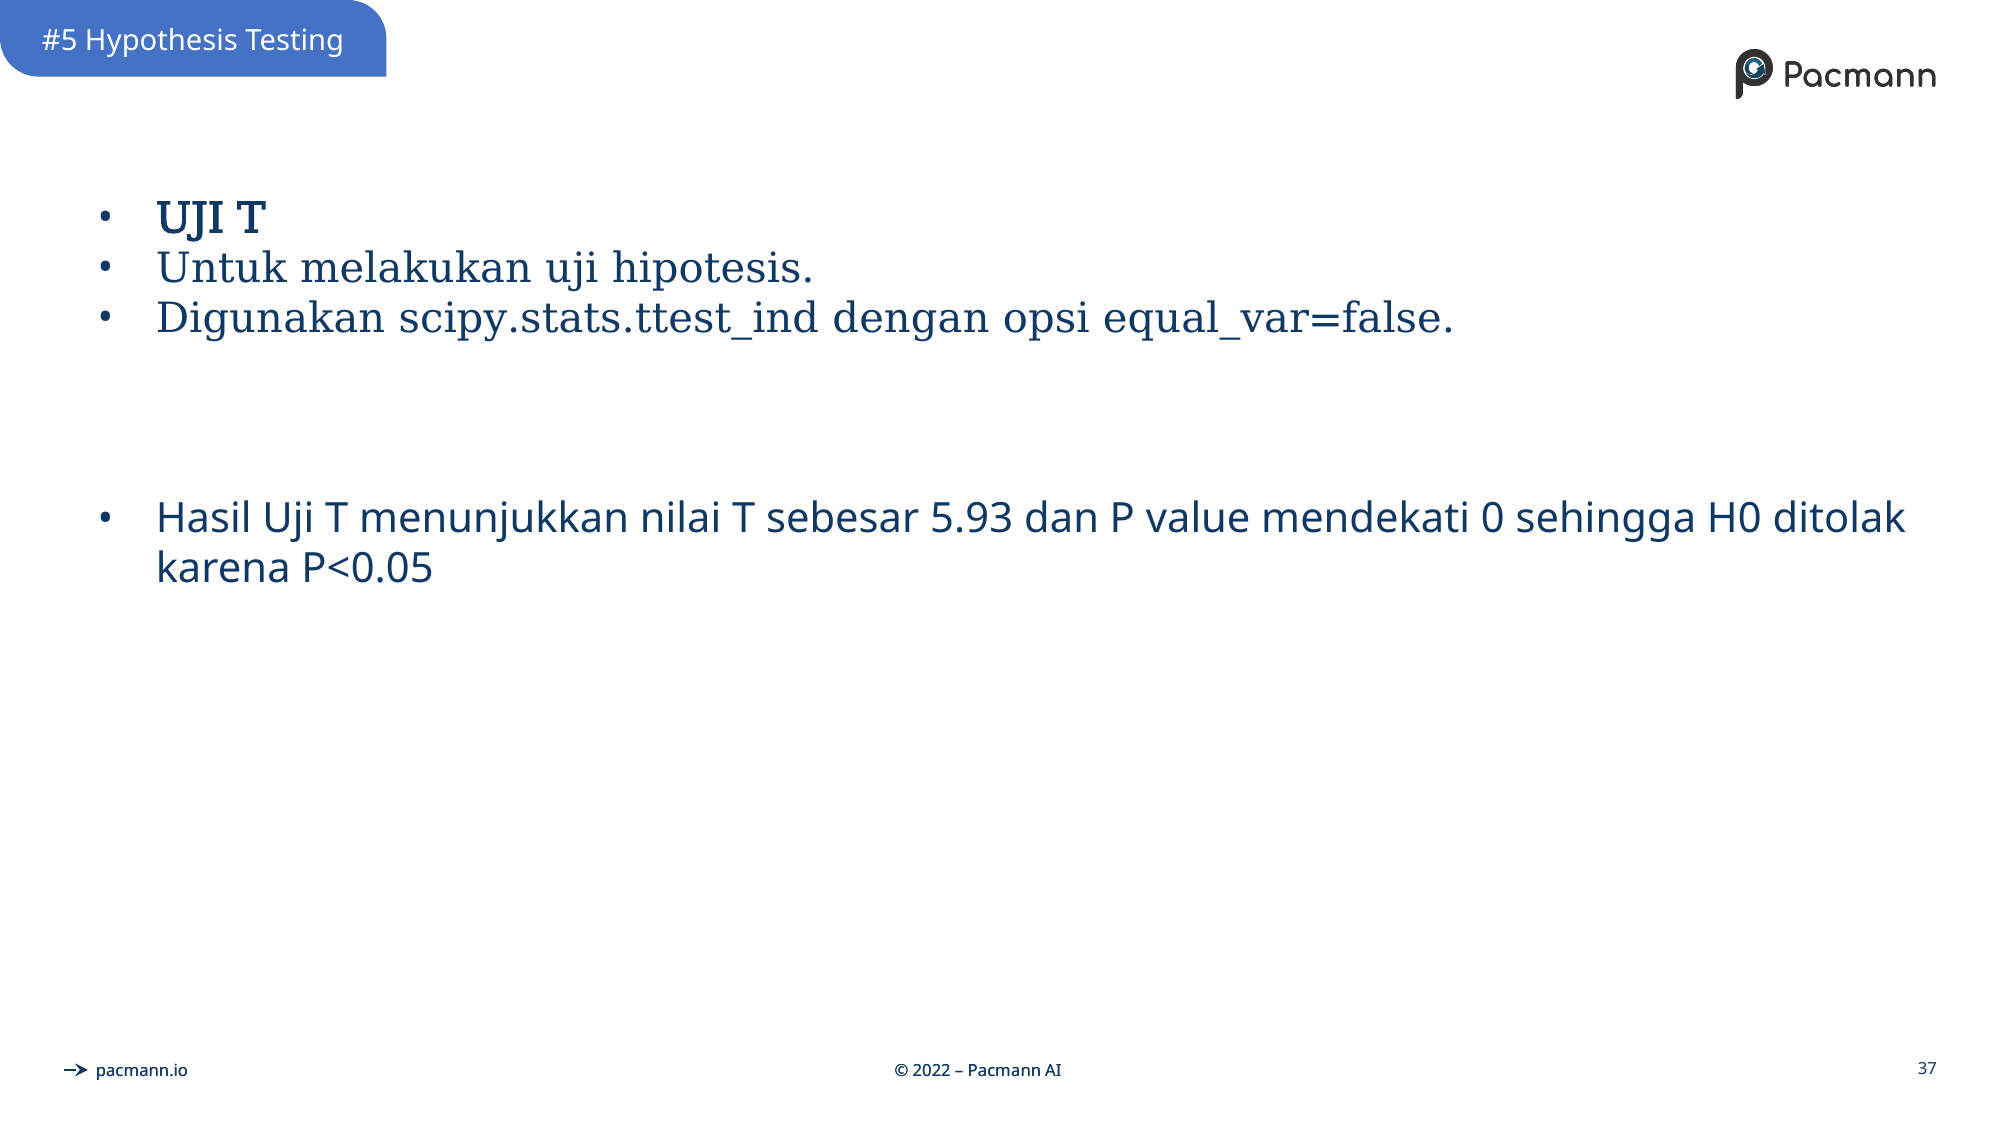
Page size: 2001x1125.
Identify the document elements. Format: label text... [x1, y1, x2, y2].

picture [1707, 36, 1966, 112]
text_box #5 Hypothesis Testing [0, 0, 389, 79]
